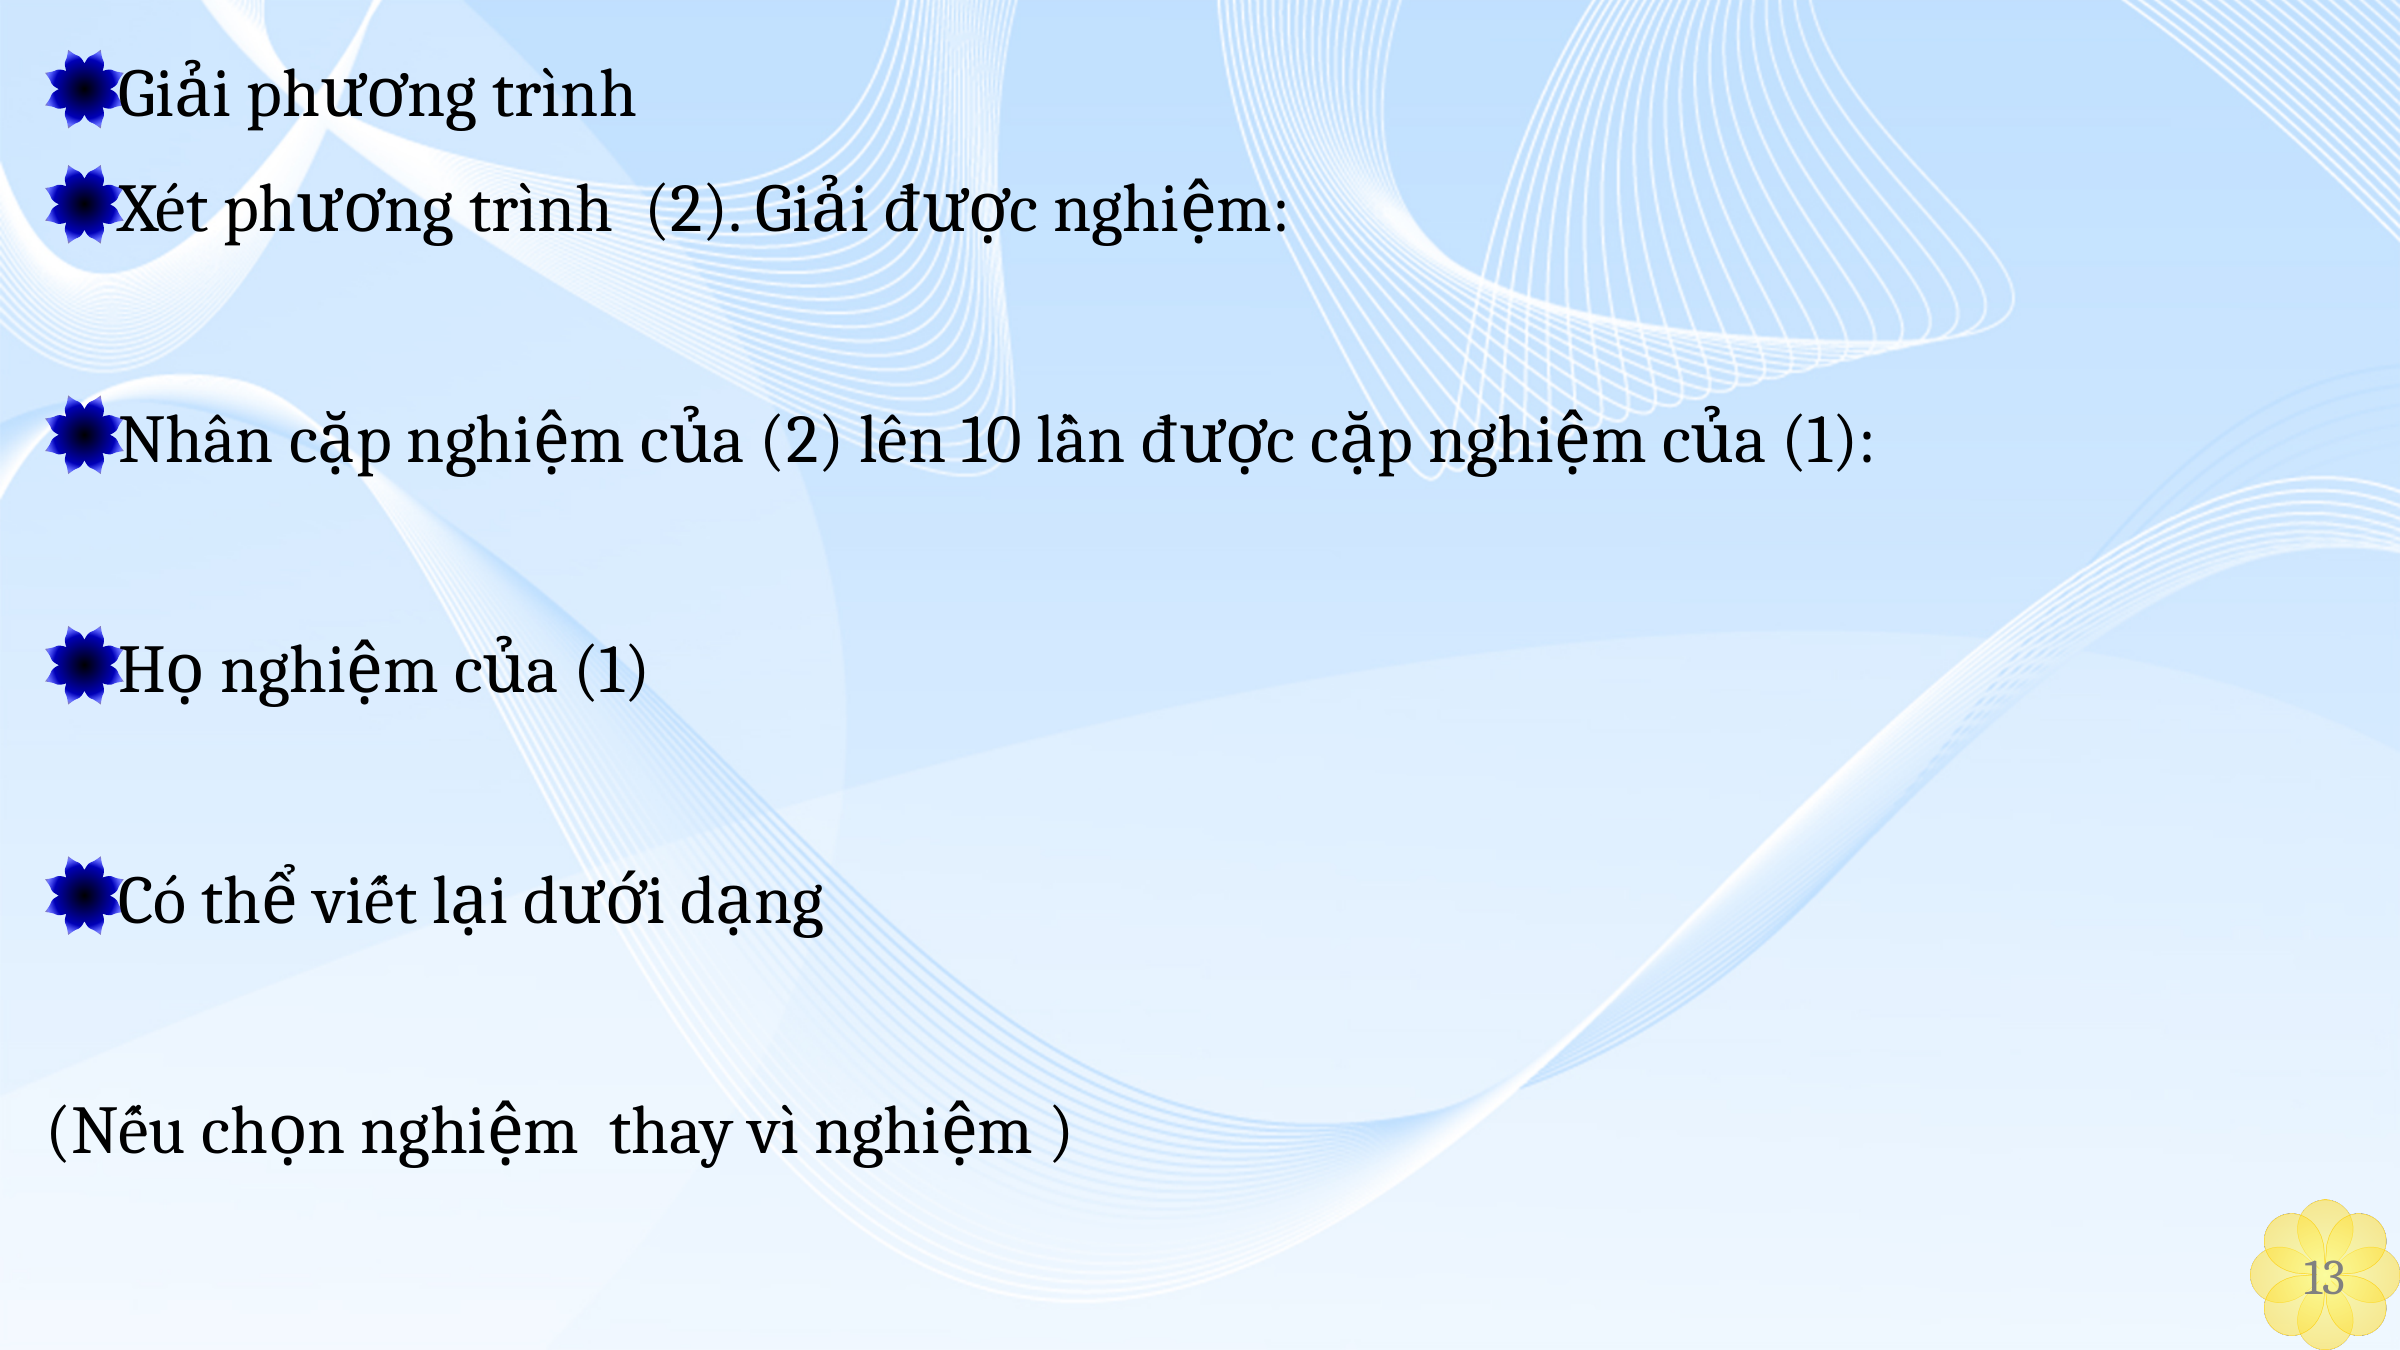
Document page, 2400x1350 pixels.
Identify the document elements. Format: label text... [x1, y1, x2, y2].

slide_number 13 [2250, 1199, 2400, 1350]
picture [0, 0, 2400, 1350]
